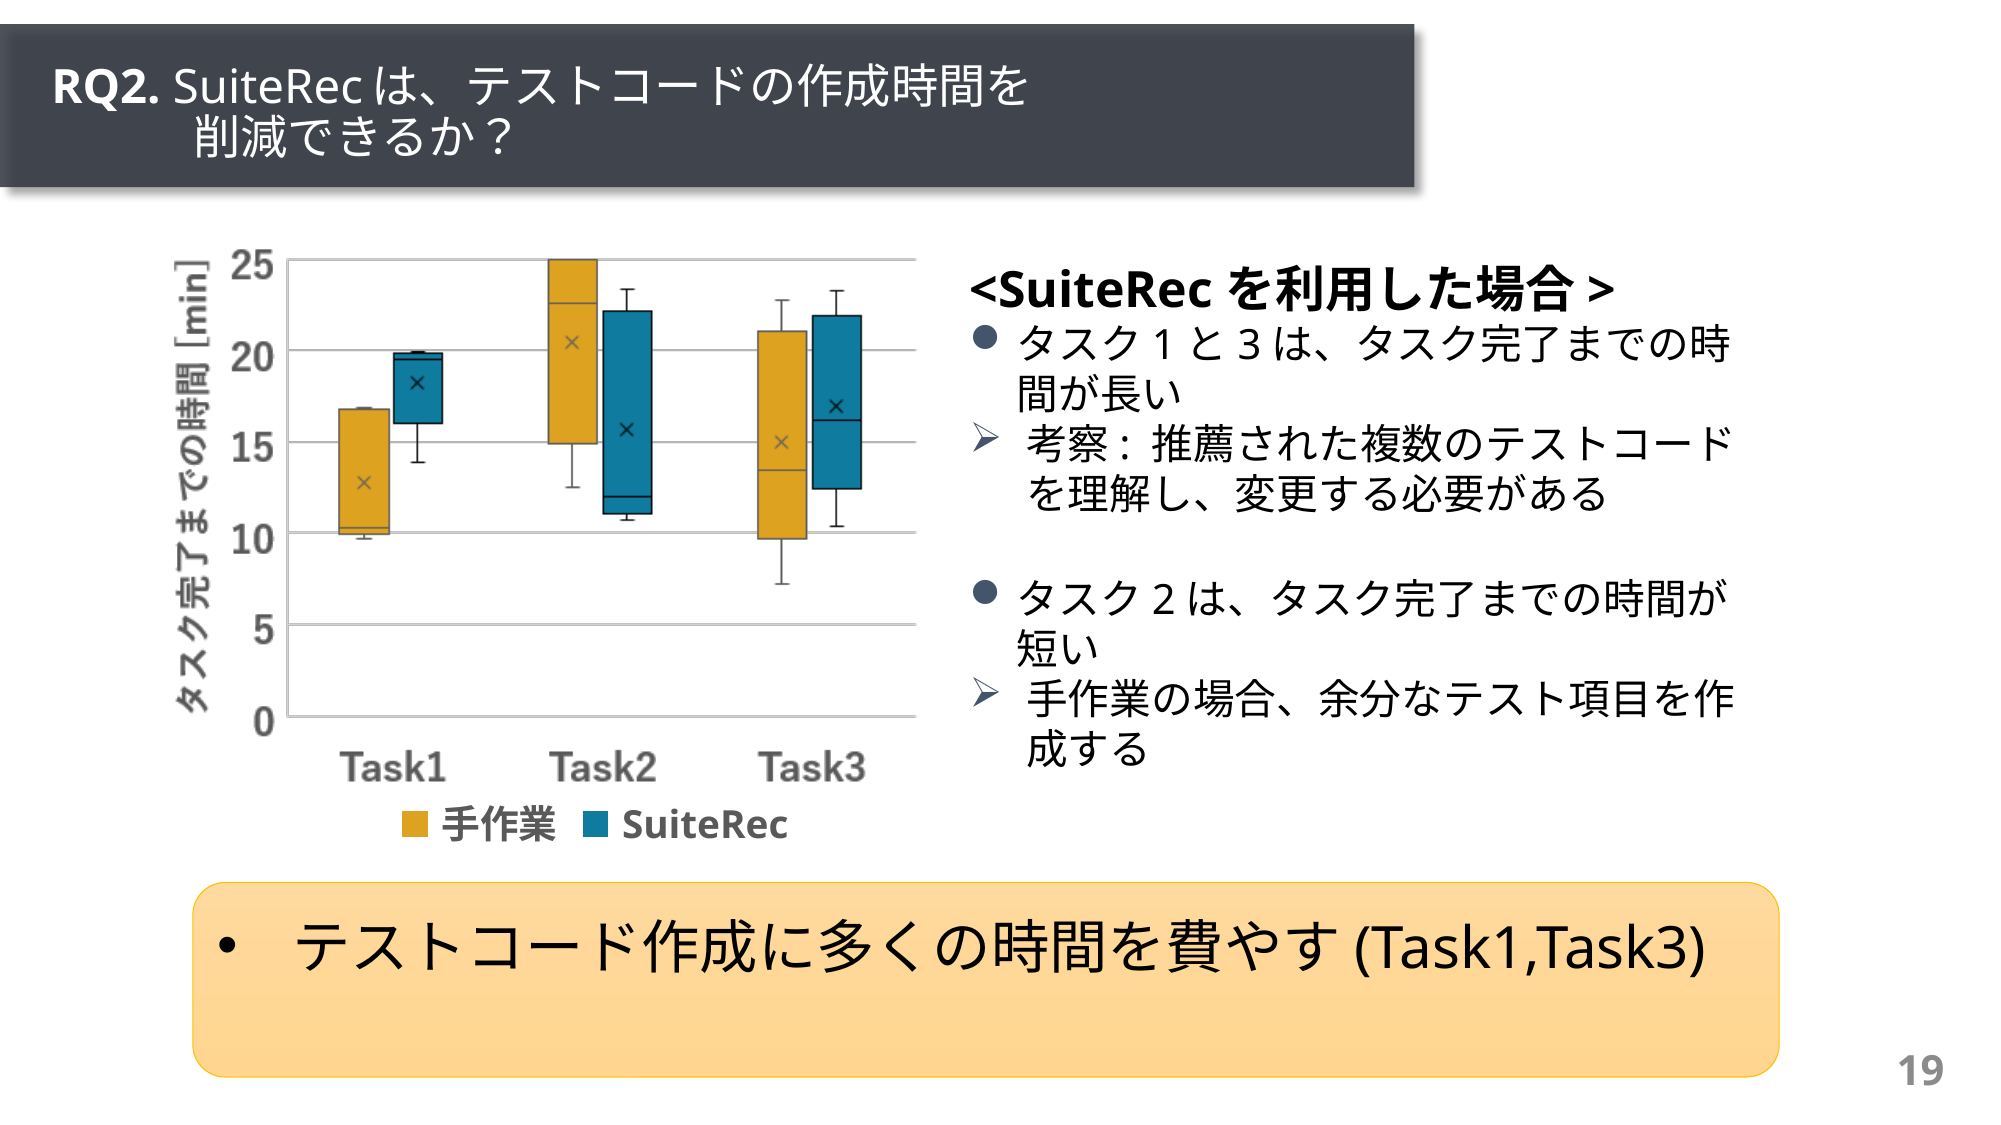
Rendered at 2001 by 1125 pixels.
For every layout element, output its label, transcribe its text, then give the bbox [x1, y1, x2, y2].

text_box [402, 811, 426, 837]
text_box テストコード作成に多くの時間を費やす(Task1,Task3) [192, 881, 1780, 1078]
text_box SuiteRec [607, 792, 820, 855]
picture [162, 217, 931, 819]
text_box [583, 811, 607, 837]
text_box 手作業 [426, 792, 607, 855]
title RQ2. SuiteRecは、テストコードの作成時間を 削減できるか？ [36, 54, 1380, 174]
text_box <SuiteRecを利用した場合> タスク1と3は、タスク完了までの時間が長い 考察: 推薦された複数のテストコードを理解し、変更する必要がある タスク2は、タスク完了までの時間が短い 手作業の場合、余分なテスト項目を作成する [954, 250, 1769, 780]
